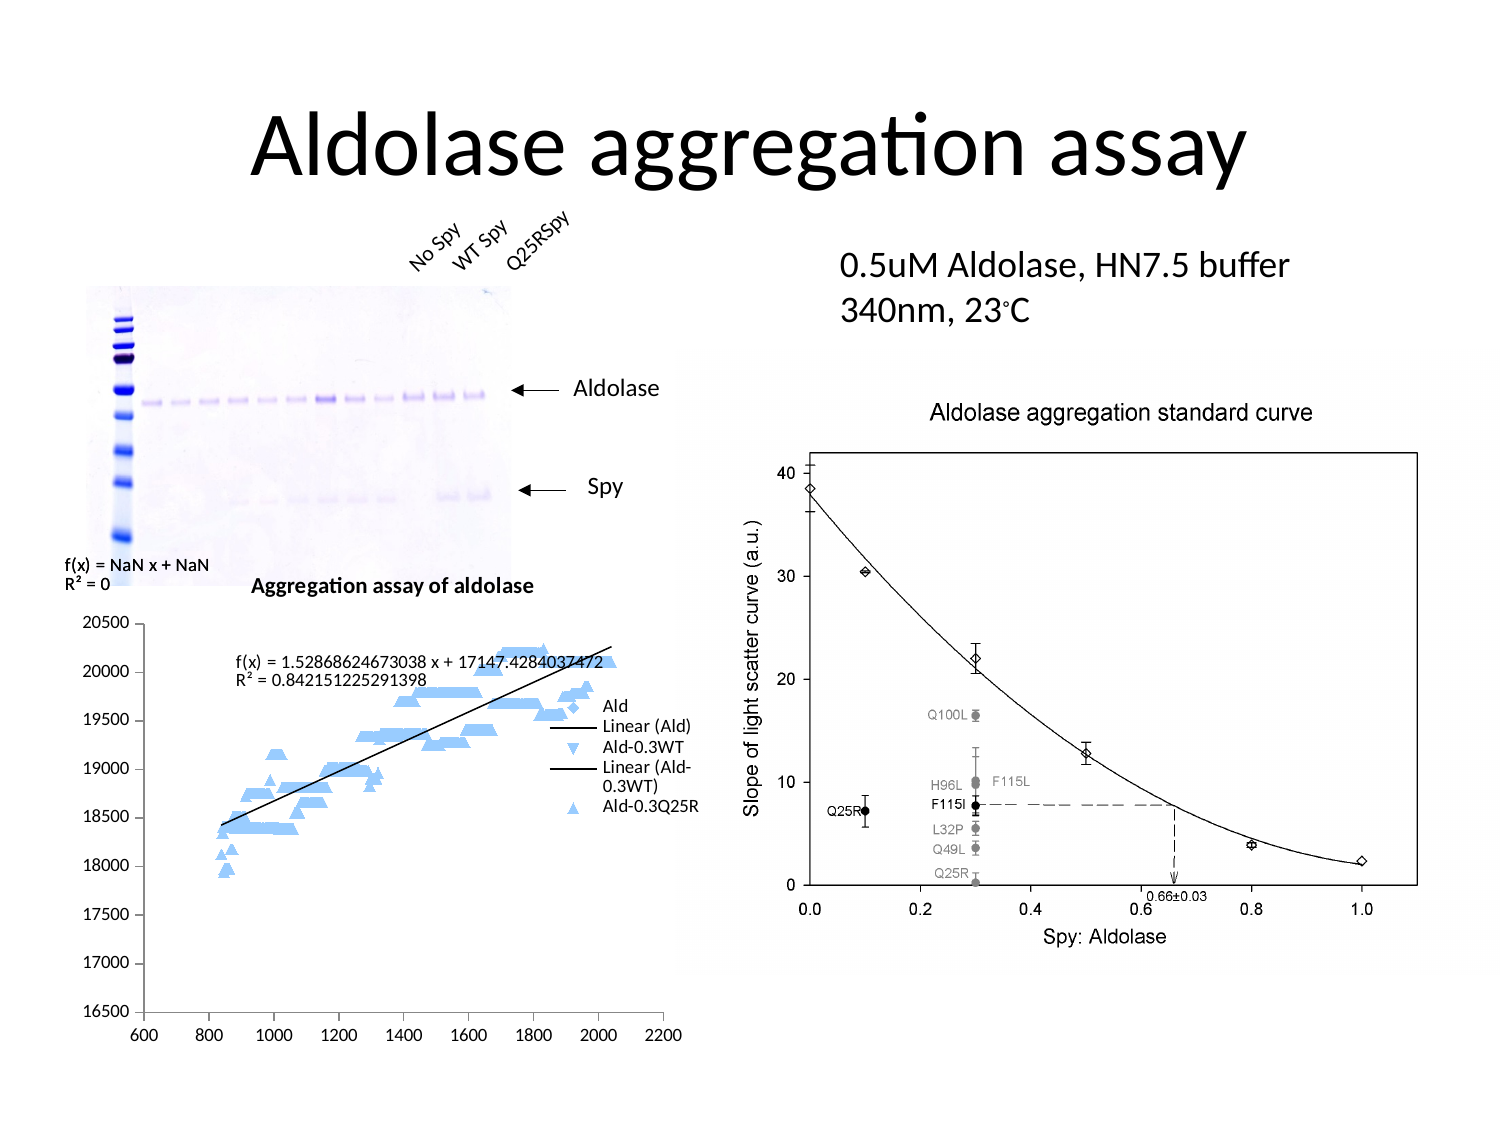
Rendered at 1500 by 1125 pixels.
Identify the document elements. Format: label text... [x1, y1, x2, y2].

title Aldolase aggregation assay [74, 44, 1426, 233]
text_box 0.5uM Aldolase, HN7.5 buffer 340nm, 23◦C [824, 233, 1425, 338]
picture [691, 349, 1500, 976]
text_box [85, 202, 691, 548]
chart [49, 549, 713, 1050]
